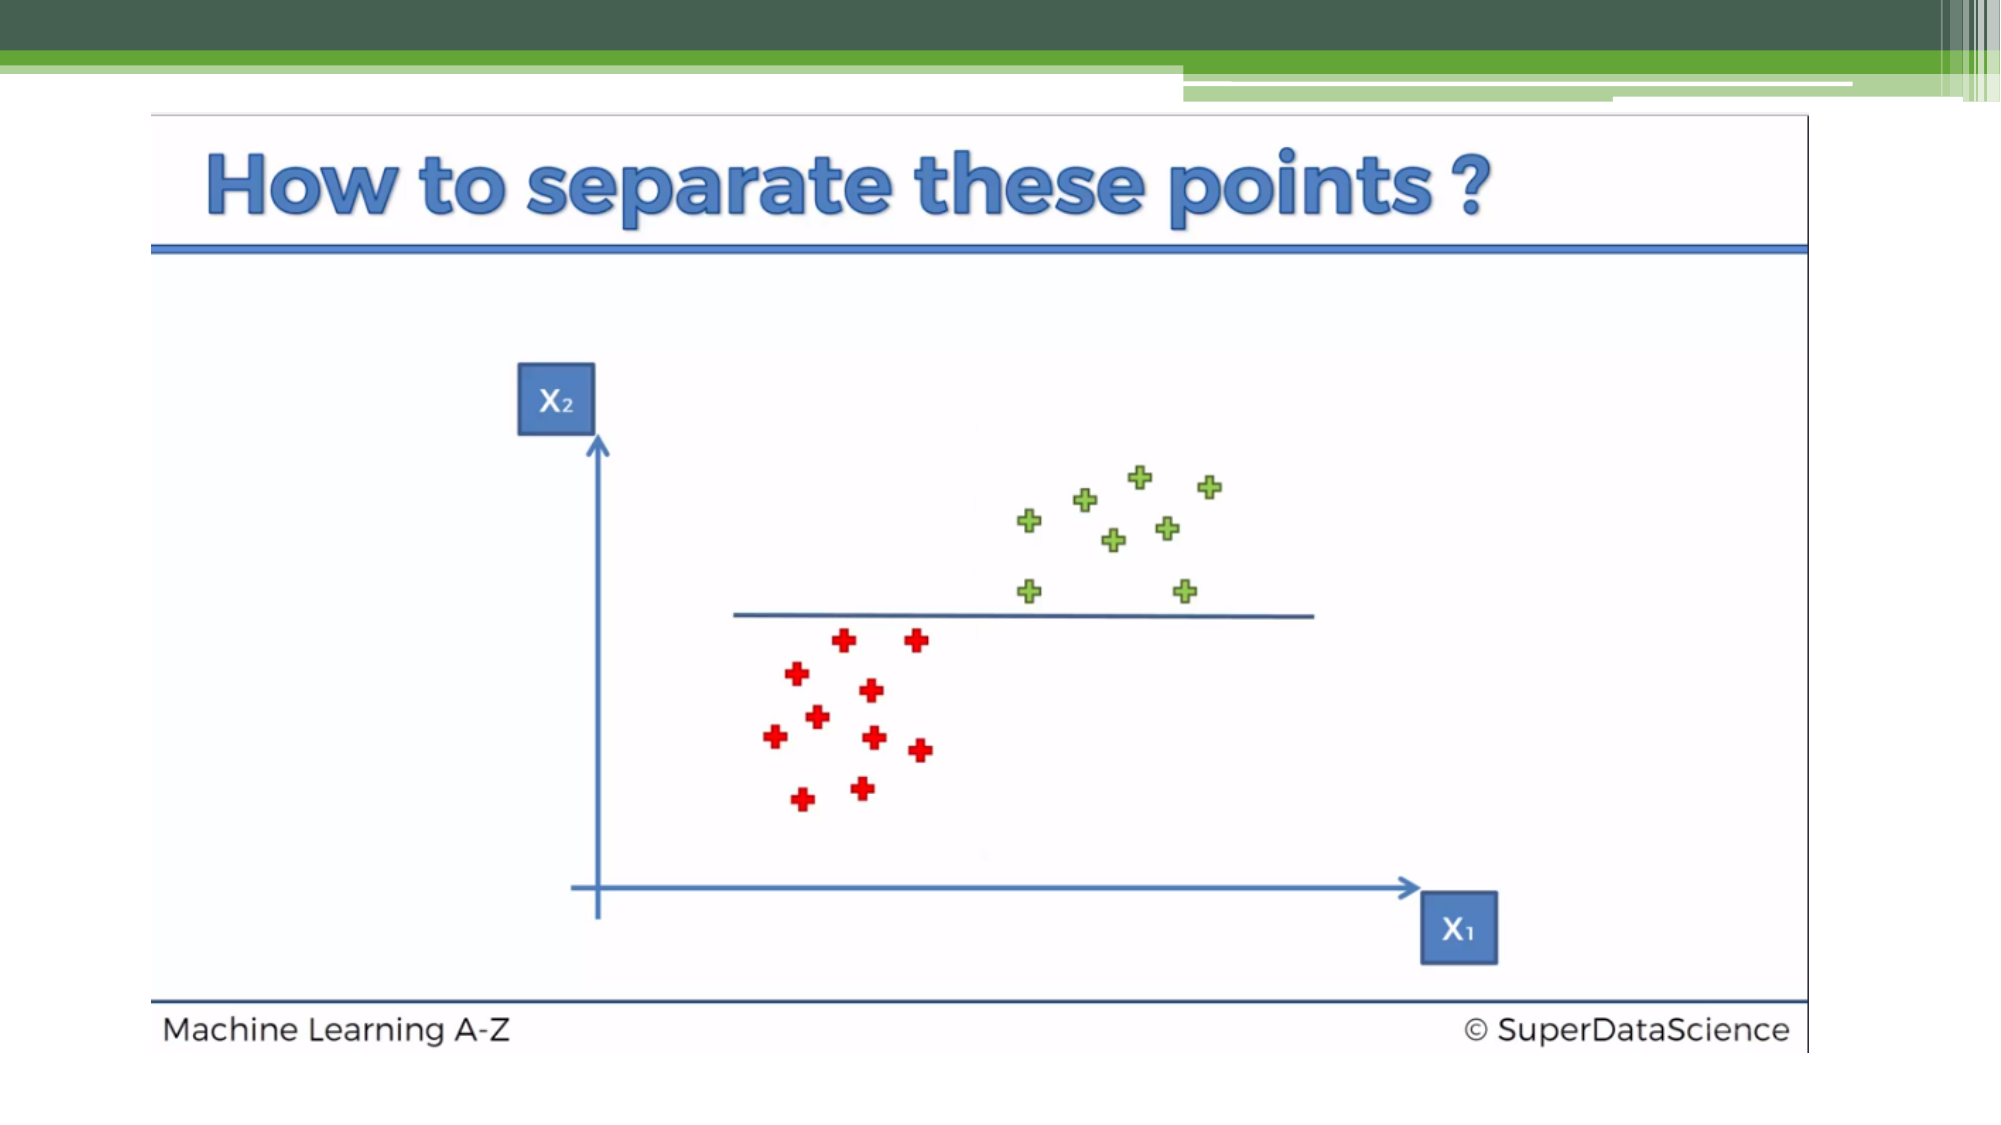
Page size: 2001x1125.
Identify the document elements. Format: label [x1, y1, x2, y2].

picture [151, 112, 1809, 1053]
